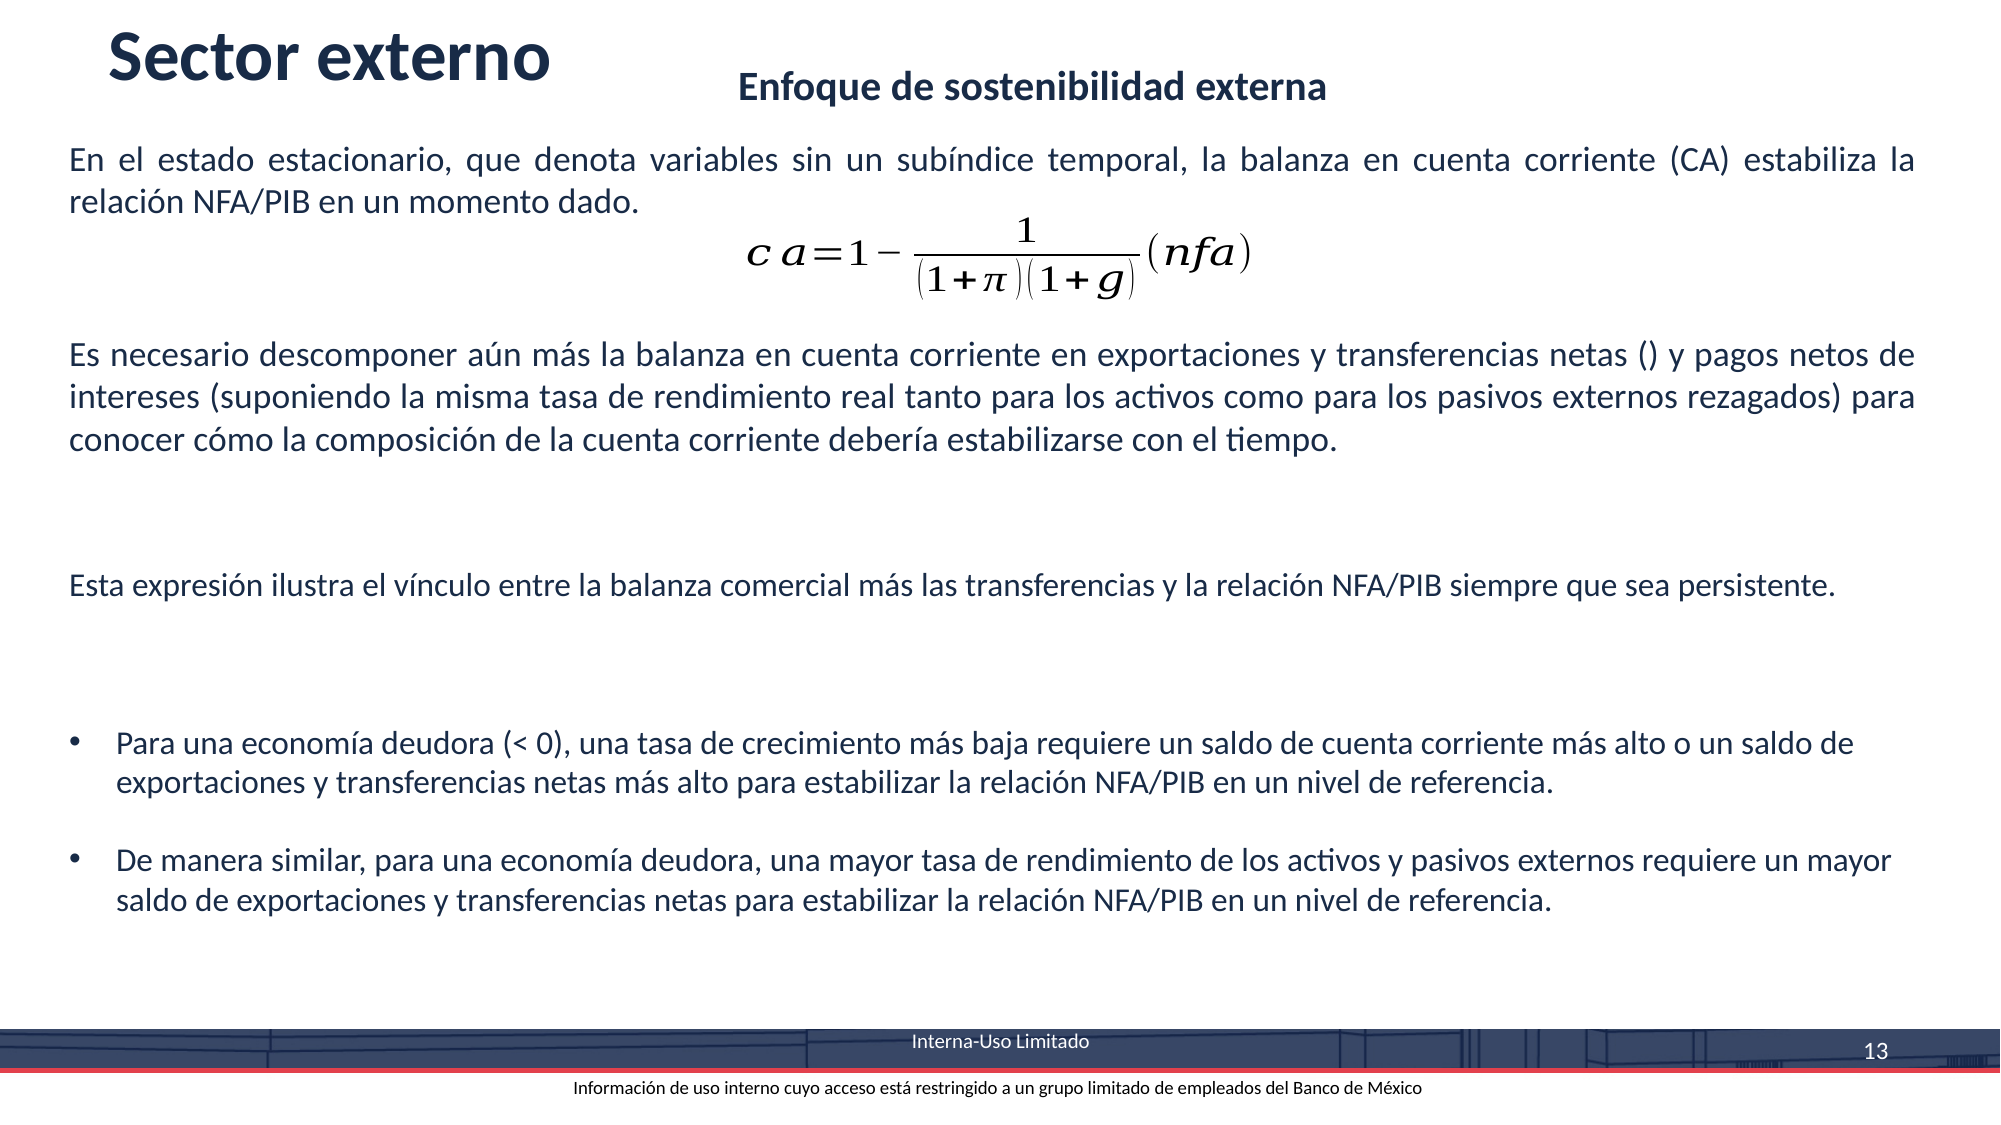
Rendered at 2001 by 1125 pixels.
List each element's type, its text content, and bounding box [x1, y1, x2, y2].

text_box Enfoque de sostenibilidad externa [106, 51, 1960, 117]
footer Interna-Uso Limitado Información de uso interno cuyo acceso está restringido a un grupo limitado de empleados del Banco de México [0, 1031, 1998, 1091]
text_box [97, 128, 1898, 991]
picture [0, 1073, 2000, 1116]
picture [0, 1029, 2000, 1068]
text_box Sector externo [93, 0, 1894, 129]
text_box [122, 153, 1923, 1016]
